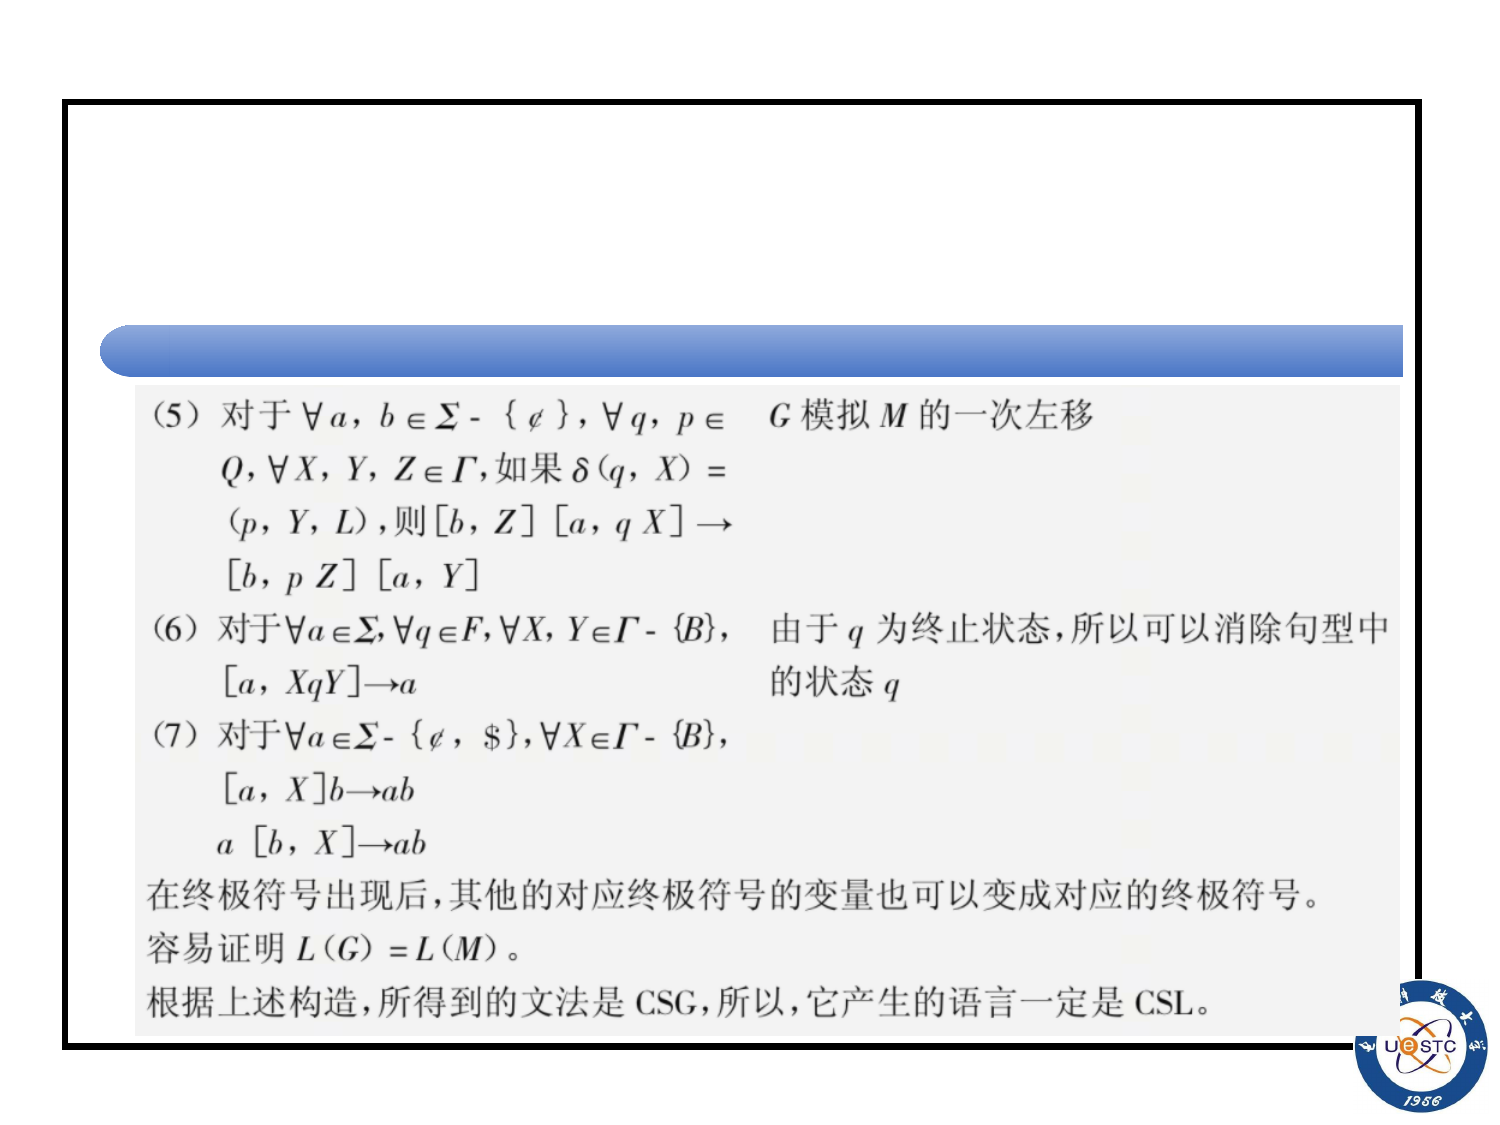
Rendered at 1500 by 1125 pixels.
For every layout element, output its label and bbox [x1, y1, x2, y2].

picture [135, 384, 1400, 1037]
picture [1353, 979, 1489, 1114]
